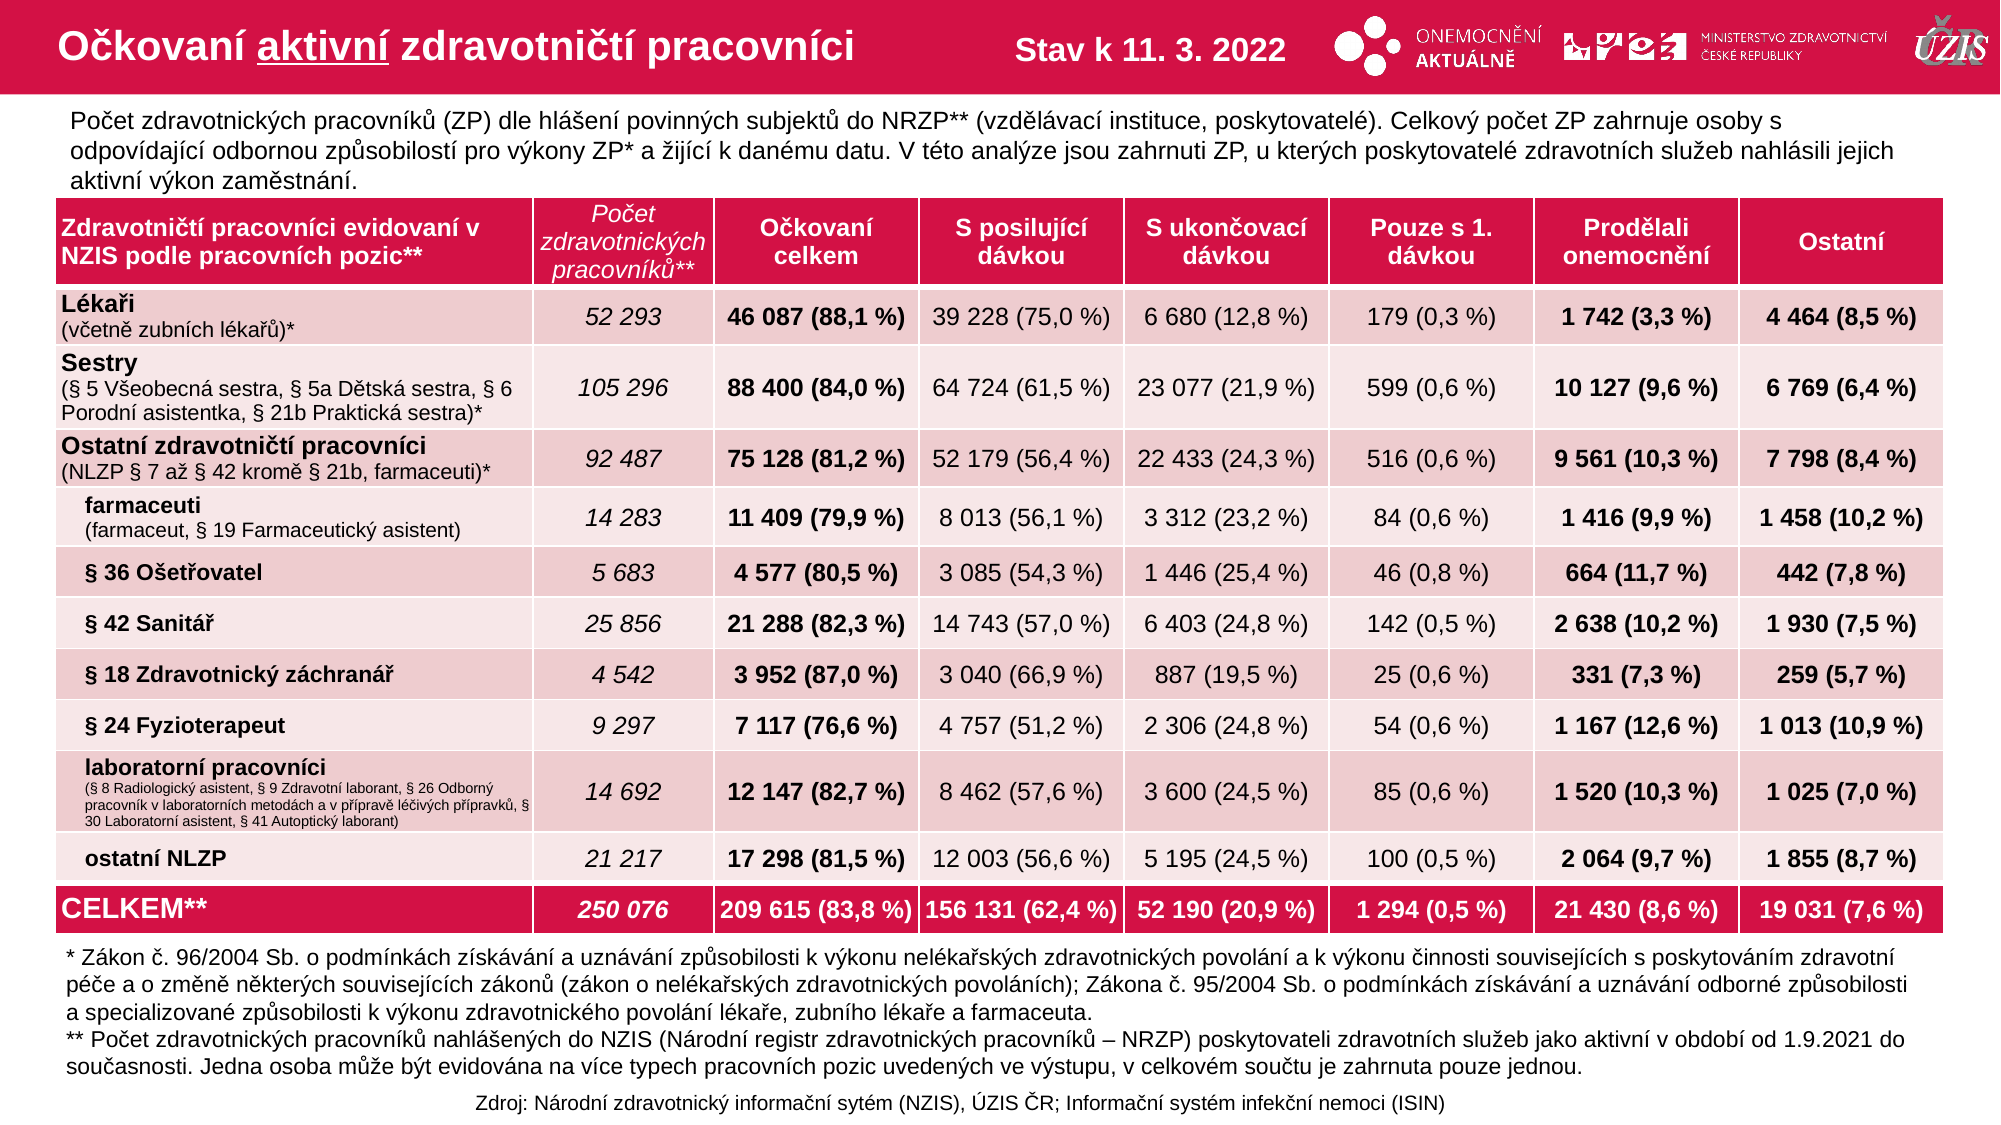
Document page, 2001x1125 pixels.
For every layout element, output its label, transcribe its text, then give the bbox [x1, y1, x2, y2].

table_cell Ostatní zdravotničtí pracovníci (NLZP § 7 až § 42 kromě § 21b, farmaceuti)* [56, 430, 532, 486]
table_cell 8 013 (56,1 %) [920, 488, 1123, 545]
table_cell 1 167 (12,6 %) [1535, 700, 1738, 750]
table_cell 64 724 (61,5 %) [920, 346, 1123, 428]
table_cell farmaceuti (farmaceut, § 19 Farmaceutický asistent) [56, 488, 532, 545]
table_cell 39 228 (75,0 %) [920, 290, 1123, 344]
table_cell 3 600 (24,5 %) [1125, 751, 1328, 831]
text_box * Zákon č. 96/2004 Sb. o podmínkách získávání a uznávání způsobilosti k výkonu nelékařských zdravotnických povolání a k výkonu činnosti souvisejících s poskytováním zdravotní péče a o změně některých souvisejících zákonů (zákon o nelékařských zdravotnických povoláních); Zákona č. 95/2004 Sb. o podmínkách získávání a uznávání odborné způsobilosti a specializované způsobilosti k výkonu zdravotnického povolání lékaře, zubního lékaře a farmaceuta. ** Počet zdravotnických pracovníků nahlášených do NZIS (Národní registr zdravotnických pracovníků – NRZP) poskytovateli zdravotních služeb jako aktivní v období od 1.9.2021 do současnosti. Jedna osoba může být evidována na více typech pracovních pozic uvedených ve výstupu, v celkovém součtu je zahrnuta pouze jednou. [51, 934, 1931, 1087]
table_header Počet zdravotnických pracovníků** [534, 198, 713, 284]
table_cell 599 (0,6 %) [1330, 346, 1533, 428]
table_cell 25 856 [534, 598, 713, 648]
table_cell ostatní NLZP [56, 833, 532, 880]
title Očkovaní aktivní zdravotničtí pracovníci [42, 0, 1262, 95]
table_cell 21 430 (8,6 %) [1535, 886, 1738, 933]
table_cell 52 179 (56,4 %) [920, 430, 1123, 486]
table_header Prodělali onemocnění [1535, 198, 1738, 284]
table_cell 14 283 [534, 488, 713, 545]
table_cell 259 (5,7 %) [1740, 649, 1943, 699]
table_cell 1 458 (10,2 %) [1740, 488, 1943, 545]
text_box Zdroj: Národní zdravotnický informační sytém (NZIS), ÚZIS ČR; Informační systém infekční nemoci (ISIN) [284, 1081, 1643, 1122]
table_cell 142 (0,5 %) [1330, 598, 1533, 648]
table_cell 5 195 (24,5 %) [1125, 833, 1328, 880]
table_cell 12 003 (56,6 %) [920, 833, 1123, 880]
table_cell 10 127 (9,6 %) [1535, 346, 1738, 428]
table_cell 179 (0,3 %) [1330, 290, 1533, 344]
table_cell 88 400 (84,0 %) [715, 346, 918, 428]
table_cell 21 288 (82,3 %) [715, 598, 918, 648]
table_cell 100 (0,5 %) [1330, 833, 1533, 880]
table_cell 11 409 (79,9 %) [715, 488, 918, 545]
picture [1915, 15, 1989, 66]
table_cell 7 798 (8,4 %) [1740, 430, 1943, 486]
table_cell 1 013 (10,9 %) [1740, 700, 1943, 750]
table_cell § 42 Sanitář [56, 598, 532, 648]
table_header S ukončovací dávkou [1125, 198, 1328, 284]
table_cell 25 (0,6 %) [1330, 649, 1533, 699]
table_cell CELKEM** [56, 886, 532, 933]
table_header Ostatní [1740, 198, 1943, 284]
table_cell 1 855 (8,7 %) [1740, 833, 1943, 880]
table_cell § 24 Fyzioterapeut [56, 700, 532, 750]
table_cell 17 298 (81,5 %) [715, 833, 918, 880]
table_cell 3 952 (87,0 %) [715, 649, 918, 699]
table_cell 21 217 [534, 833, 713, 880]
table_cell 14 743 (57,0 %) [920, 598, 1123, 648]
table_cell 14 692 [534, 751, 713, 831]
table_cell 2 306 (24,8 %) [1125, 700, 1328, 750]
table_cell 3 312 (23,2 %) [1125, 488, 1328, 545]
table_cell 4 757 (51,2 %) [920, 700, 1123, 750]
table_cell 516 (0,6 %) [1330, 430, 1533, 486]
table_cell 6 403 (24,8 %) [1125, 598, 1328, 648]
table_cell 9 561 (10,3 %) [1535, 430, 1738, 486]
table_cell 52 190 (20,9 %) [1125, 886, 1328, 933]
table_cell § 36 Ošetřovatel [56, 547, 532, 596]
table_cell 6 680 (12,8 %) [1125, 290, 1328, 344]
table_cell 3 085 (54,3 %) [920, 547, 1123, 596]
table_cell 54 (0,6 %) [1330, 700, 1533, 750]
table_cell 2 638 (10,2 %) [1535, 598, 1738, 648]
table_cell 4 464 (8,5 %) [1740, 290, 1943, 344]
table_cell Sestry (§ 5 Všeobecná sestra, § 5a Dětská sestra, § 6 Porodní asistentka, § 21b Praktická sestra)* [56, 346, 532, 428]
table_cell 1 742 (3,3 %) [1535, 290, 1738, 344]
table_cell 23 077 (21,9 %) [1125, 346, 1328, 428]
table_cell 7 117 (76,6 %) [715, 700, 918, 750]
text_box Počet zdravotnických pracovníků (ZP) dle hlášení povinných subjektů do NRZP** (vzdělávací instituce, poskytovatelé). Celkový počet ZP zahrnuje osoby s odpovídající odbornou způsobilostí pro výkony ZP* a žijící k danému datu. V této analýze jsou zahrnuti ZP, u kterých poskytovatelé zdravotních služeb nahlásili jejich aktivní výkon zaměstnání. [55, 97, 1935, 196]
table_cell 9 297 [534, 700, 713, 750]
table_cell 1 520 (10,3 %) [1535, 751, 1738, 831]
table_cell 331 (7,3 %) [1535, 649, 1738, 699]
table_cell 3 040 (66,9 %) [920, 649, 1123, 699]
table_header Pouze s 1. dávkou [1330, 198, 1533, 284]
table_cell 664 (11,7 %) [1535, 547, 1738, 596]
picture [1563, 31, 1888, 60]
table_cell 1 930 (7,5 %) [1740, 598, 1943, 648]
table_cell 4 542 [534, 649, 713, 699]
table_cell laboratorní pracovníci (§ 8 Radiologický asistent, § 9 Zdravotní laborant, § 26 Odborný pracovník v laboratorních metodách a v přípravě léčivých přípravků, § 30 Laboratorní asistent, § 41 Autoptický laborant) [56, 751, 532, 831]
table_header S posilující dávkou [920, 198, 1123, 284]
picture [1334, 16, 1542, 76]
table_cell 5 683 [534, 547, 713, 596]
table_cell 46 087 (88,1 %) [715, 290, 918, 344]
table_cell Lékaři (včetně zubních lékařů)* [56, 290, 532, 344]
table_cell 1 294 (0,5 %) [1330, 886, 1533, 933]
table_cell 84 (0,6 %) [1330, 488, 1533, 545]
text_box Stav k 11. 3. 2022 [999, 20, 1330, 76]
table_cell 2 064 (9,7 %) [1535, 833, 1738, 880]
table_cell § 18 Zdravotnický záchranář [56, 649, 532, 699]
table_cell 209 615 (83,8 %) [715, 886, 918, 933]
table_cell 1 025 (7,0 %) [1740, 751, 1943, 831]
table_cell 156 131 (62,4 %) [920, 886, 1123, 933]
table_cell 85 (0,6 %) [1330, 751, 1533, 831]
table_cell 442 (7,8 %) [1740, 547, 1943, 596]
table_cell 46 (0,8 %) [1330, 547, 1533, 596]
table_header Zdravotničtí pracovníci evidovaní v NZIS podle pracovních pozic** [56, 198, 532, 284]
table_cell 1 446 (25,4 %) [1125, 547, 1328, 596]
table_cell 92 487 [534, 430, 713, 486]
table_cell 887 (19,5 %) [1125, 649, 1328, 699]
table_cell 22 433 (24,3 %) [1125, 430, 1328, 486]
table_header Očkovaní celkem [715, 198, 918, 284]
table_cell 52 293 [534, 290, 713, 344]
table_cell 4 577 (80,5 %) [715, 547, 918, 596]
table_cell 250 076 [534, 886, 713, 933]
table_cell 6 769 (6,4 %) [1740, 346, 1943, 428]
table_cell 12 147 (82,7 %) [715, 751, 918, 831]
table_cell 8 462 (57,6 %) [920, 751, 1123, 831]
table_cell 75 128 (81,2 %) [715, 430, 918, 486]
table_cell 105 296 [534, 346, 713, 428]
table_cell 19 031 (7,6 %) [1740, 886, 1943, 933]
table_cell 1 416 (9,9 %) [1535, 488, 1738, 545]
